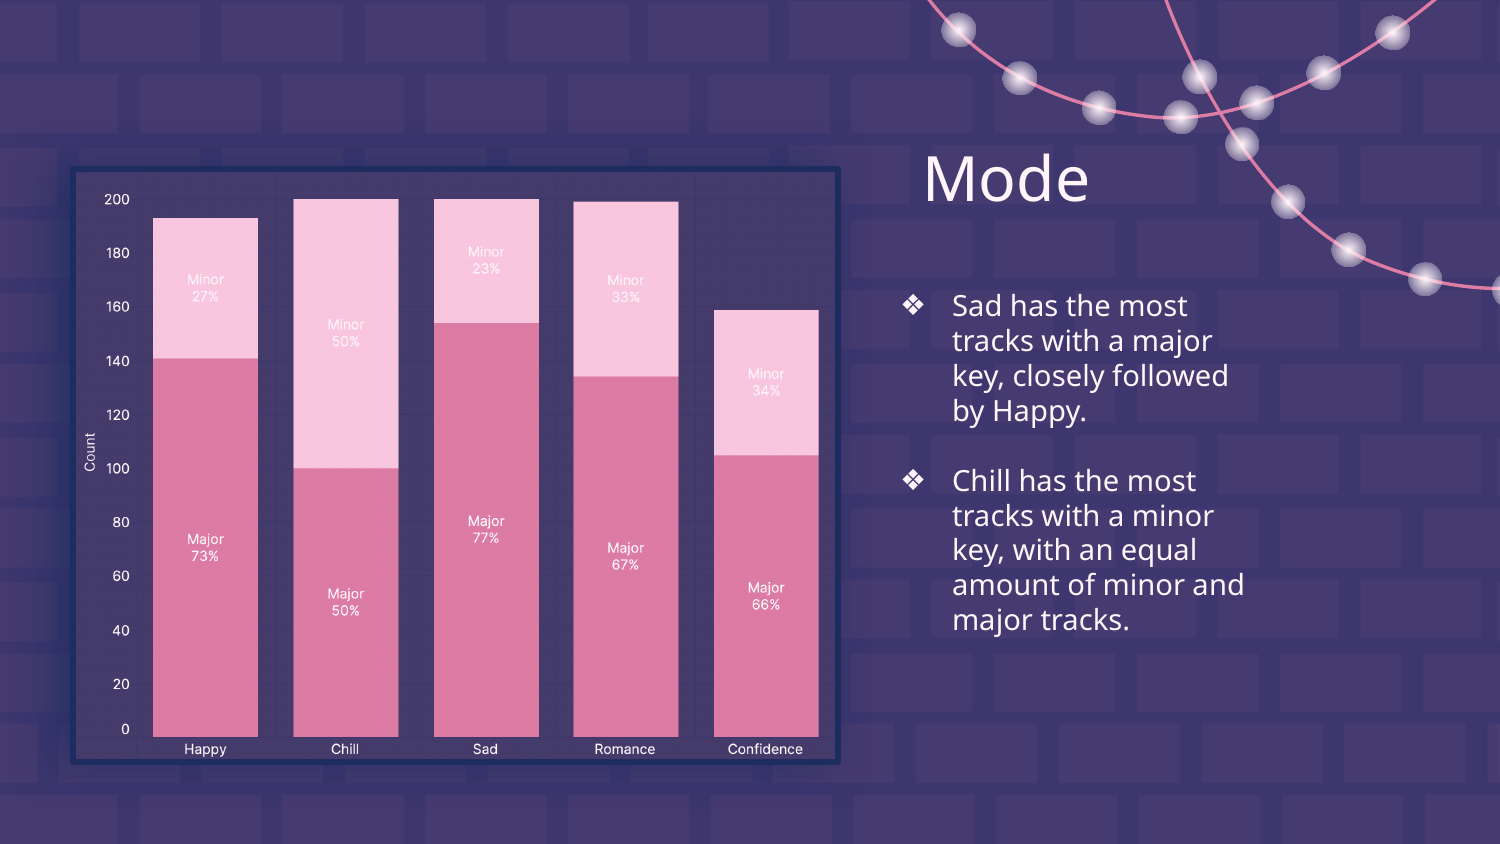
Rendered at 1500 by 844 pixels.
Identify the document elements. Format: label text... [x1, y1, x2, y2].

picture [75, 171, 835, 759]
title Mode [678, 123, 1335, 313]
text_box Sad has the most tracks with a major key, closely followed by Happy. Chill has the most tracks with a minor key, with an equal amount of minor and major tracks. [862, 272, 1267, 687]
